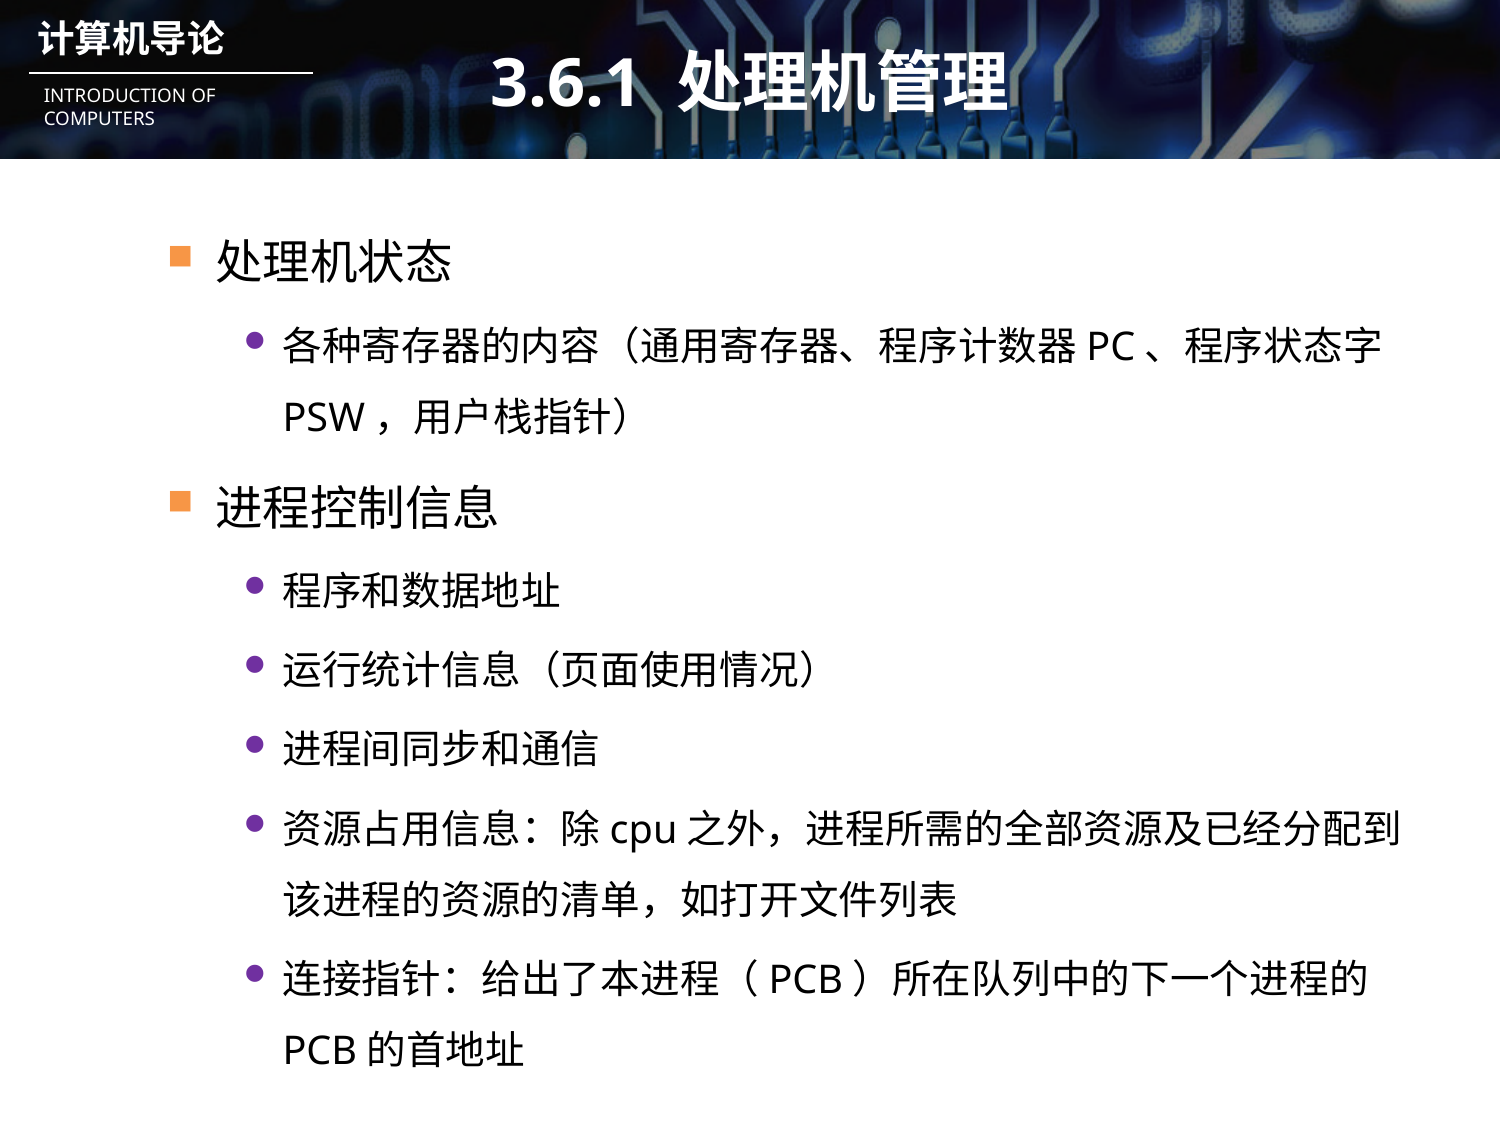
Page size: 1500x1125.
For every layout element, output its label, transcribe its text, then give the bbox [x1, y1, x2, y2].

title 3.6.1 处理机管理 [76, 21, 1424, 138]
list 处理机状态 各种寄存器的内容（通用寄存器、程序计数器PC、程序状态字PSW，用户栈指针） 进程控制信息 程序和数据地址 运行统计信息（页面使用情况） 进程间同步和通信 资源占用信息：除cpu之外，进程所需的全部资源及已经分配到该进程的资源的清单，如打开文件列表 连接指针：给出了本进程（PCB）所在队列中的下一个进程的PCB的首地址 [75, 196, 1425, 1083]
picture [0, 0, 1500, 159]
